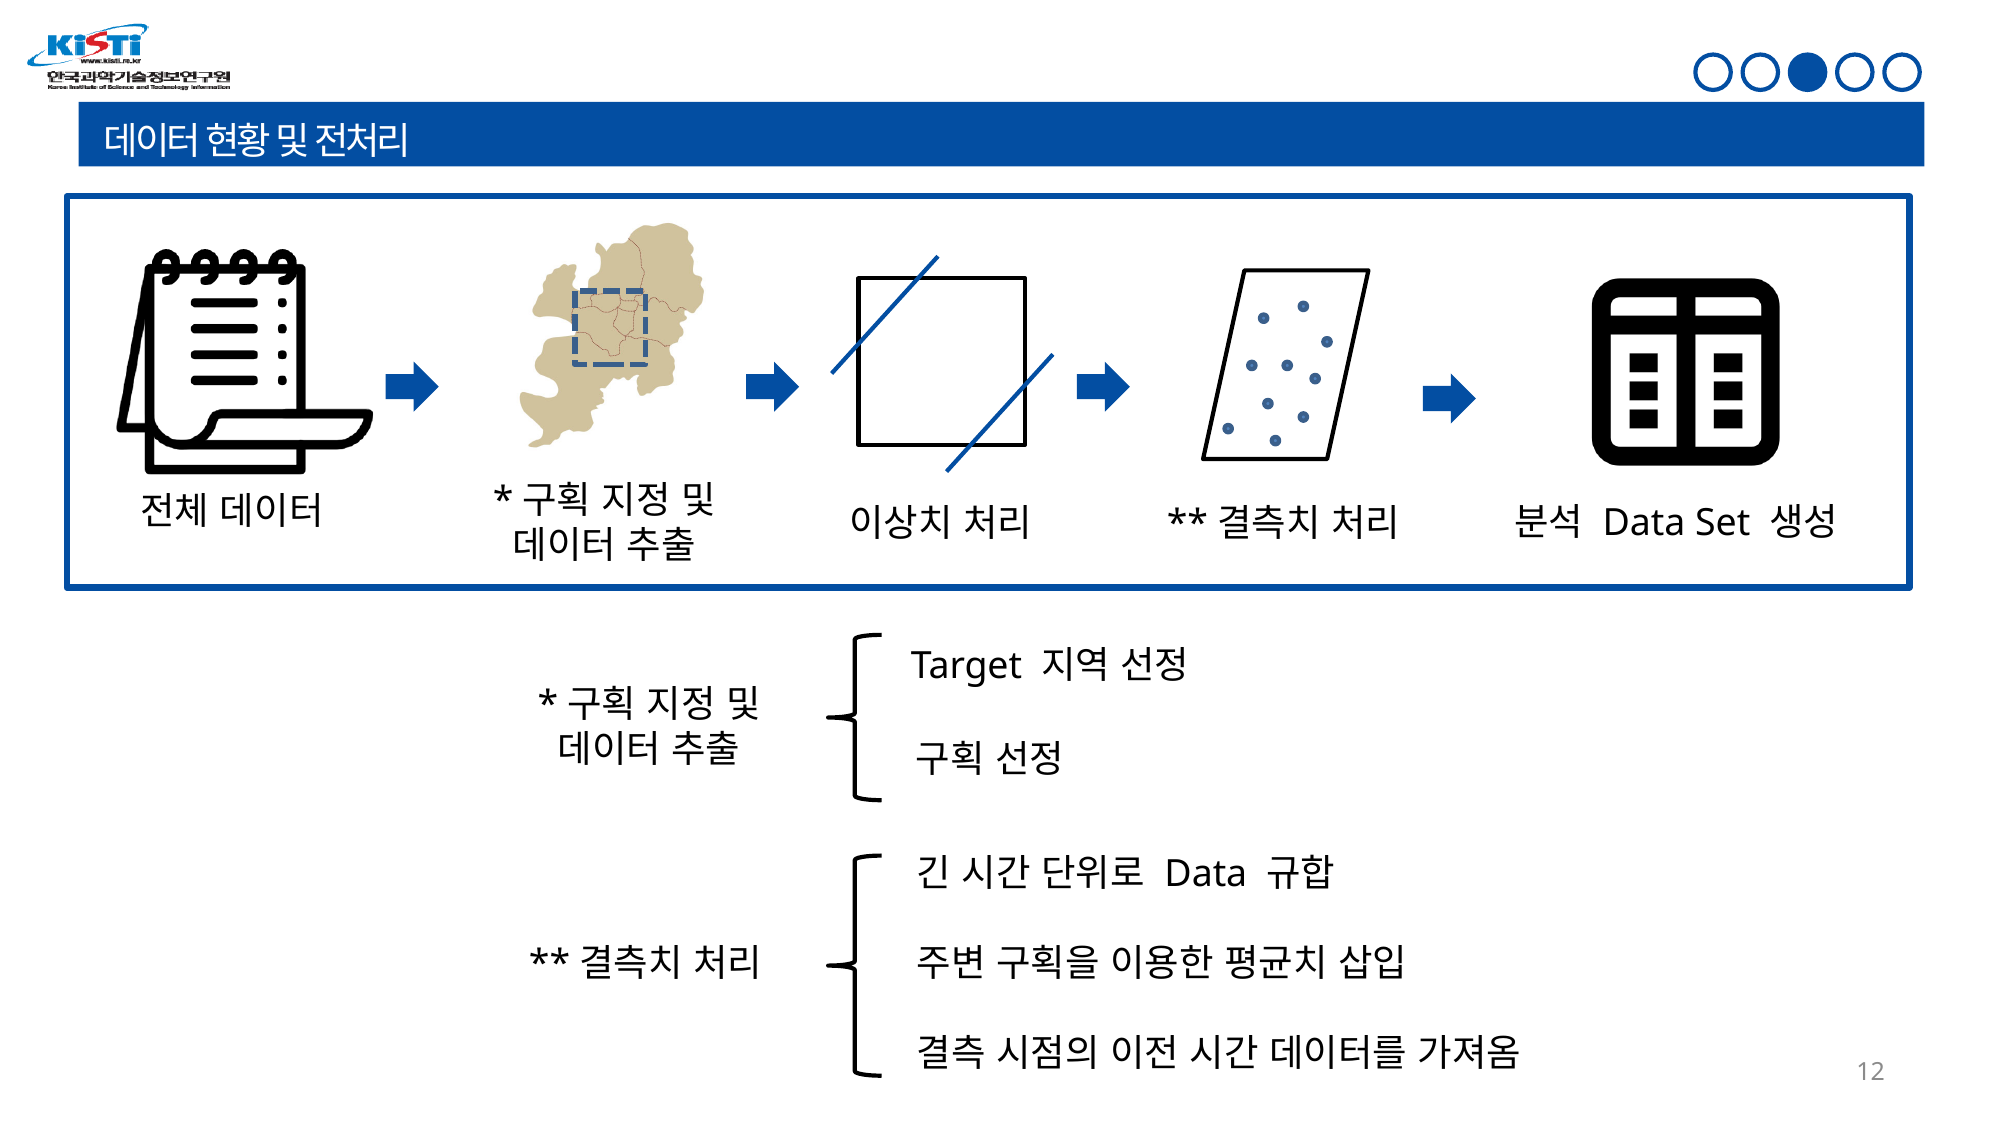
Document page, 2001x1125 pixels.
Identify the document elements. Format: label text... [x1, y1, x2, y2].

text_box *구획 지정 및 데이터 추출 [507, 673, 791, 778]
text_box 데이터 현황 및 전처리 [89, 109, 1218, 170]
text_box 긴 시간 단위로 Data 규합 주변 구획을 이용한 평균치 삽입 결측 시점의 이전 시간 데이터를 가져옴 [902, 841, 1647, 1082]
text_box [77, 109, 89, 168]
picture [3, 3, 254, 100]
text_box **결측치 처리 [503, 931, 788, 992]
text_box [1882, 52, 1922, 93]
text_box [827, 634, 882, 801]
text_box [1787, 52, 1828, 93]
text_box Target 지역 선정 [896, 633, 1205, 694]
slide_number 12 [1433, 1042, 1900, 1103]
text_box [827, 854, 882, 1077]
text_box 구획 선정 [901, 727, 1080, 788]
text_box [66, 196, 1910, 588]
text_box [1835, 52, 1875, 93]
text_box [1740, 52, 1781, 93]
text_box [166, 100, 1926, 168]
text_box [1693, 52, 1733, 93]
